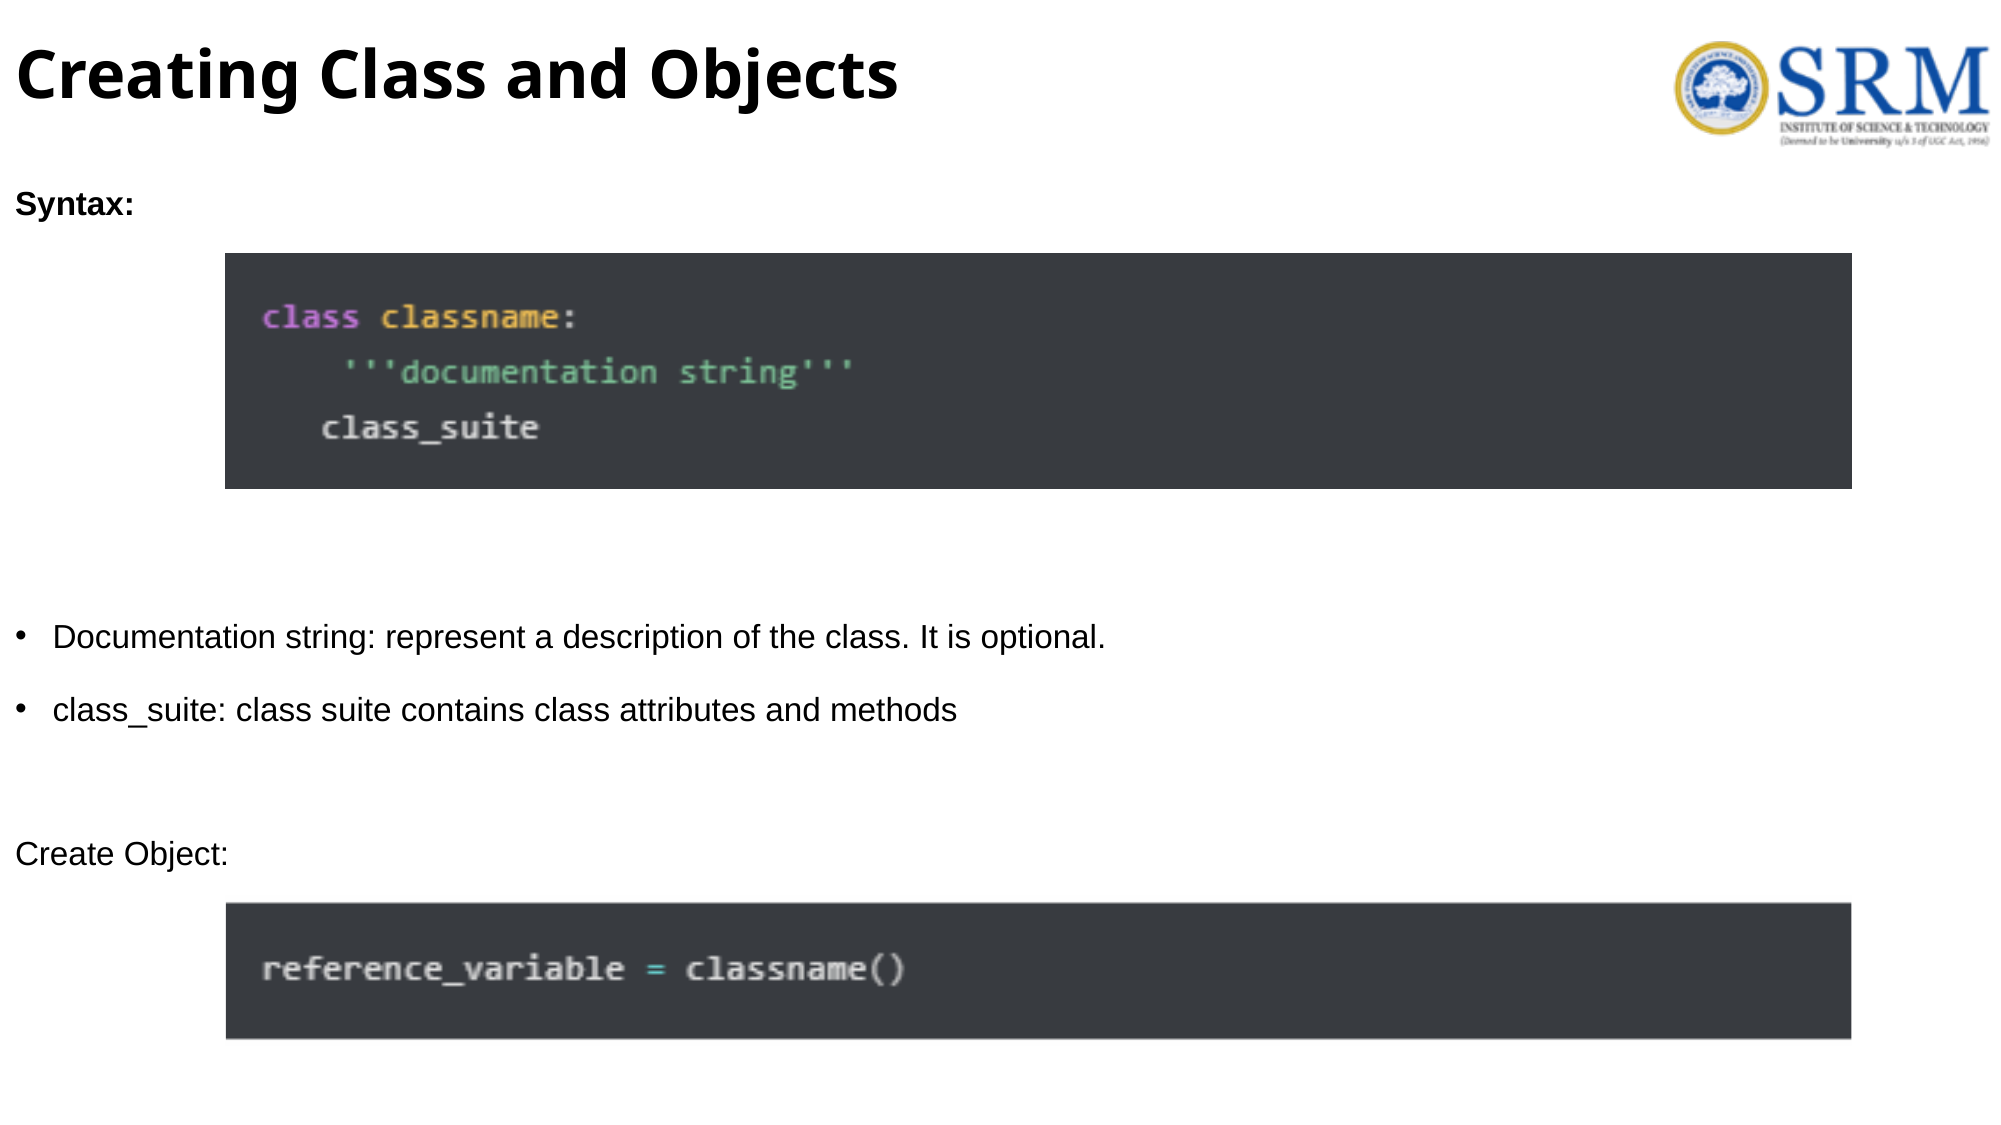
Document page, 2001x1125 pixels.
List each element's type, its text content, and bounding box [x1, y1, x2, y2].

text_box Syntax: Documentation string: represent a description of the class. It is optional. class_suite: class suite contains class attributes and methods Create Object: [0, 154, 1999, 1091]
picture [1662, 0, 1999, 190]
picture [225, 253, 1852, 489]
picture [225, 895, 1852, 1046]
title Creating Class and Objects [0, 0, 1662, 154]
